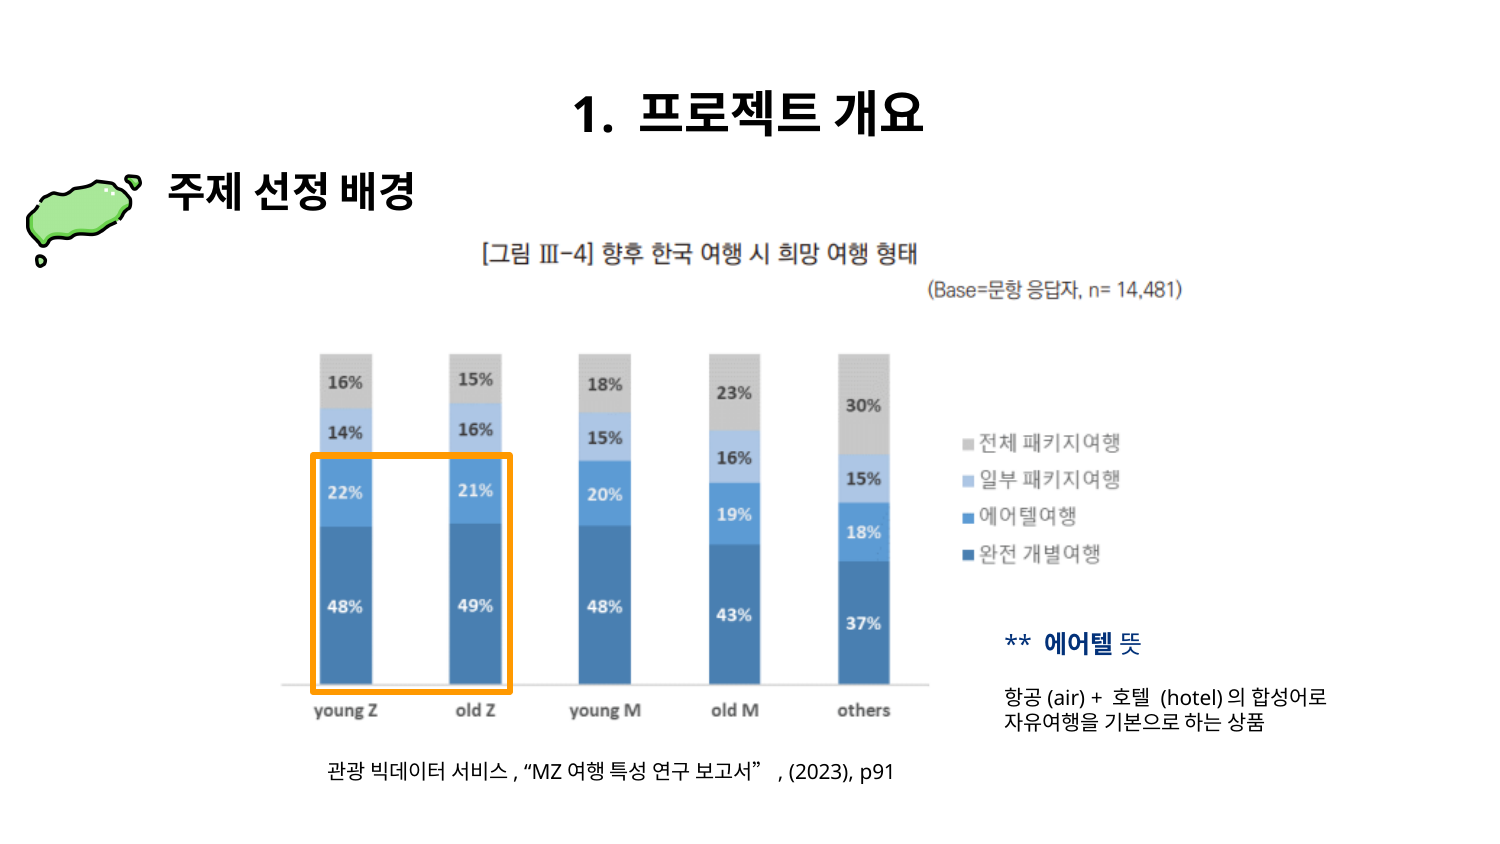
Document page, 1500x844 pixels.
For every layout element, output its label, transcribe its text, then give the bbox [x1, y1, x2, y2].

text_box 관광 빅데이터 서비스, “MZ여행 특성 연구 보고서”, (2023), p91 [312, 745, 934, 809]
text_box ** 에어텔 뜻 항공(air) + 호텔 (hotel)의 합성어로 자유여행을 기본으로 하는 상품 [1195, 611, 1409, 738]
text_box 주제 선정 배경 [152, 169, 484, 213]
title 프로젝트 개요 [75, 67, 1425, 162]
picture [26, 161, 142, 281]
picture [249, 237, 1191, 737]
